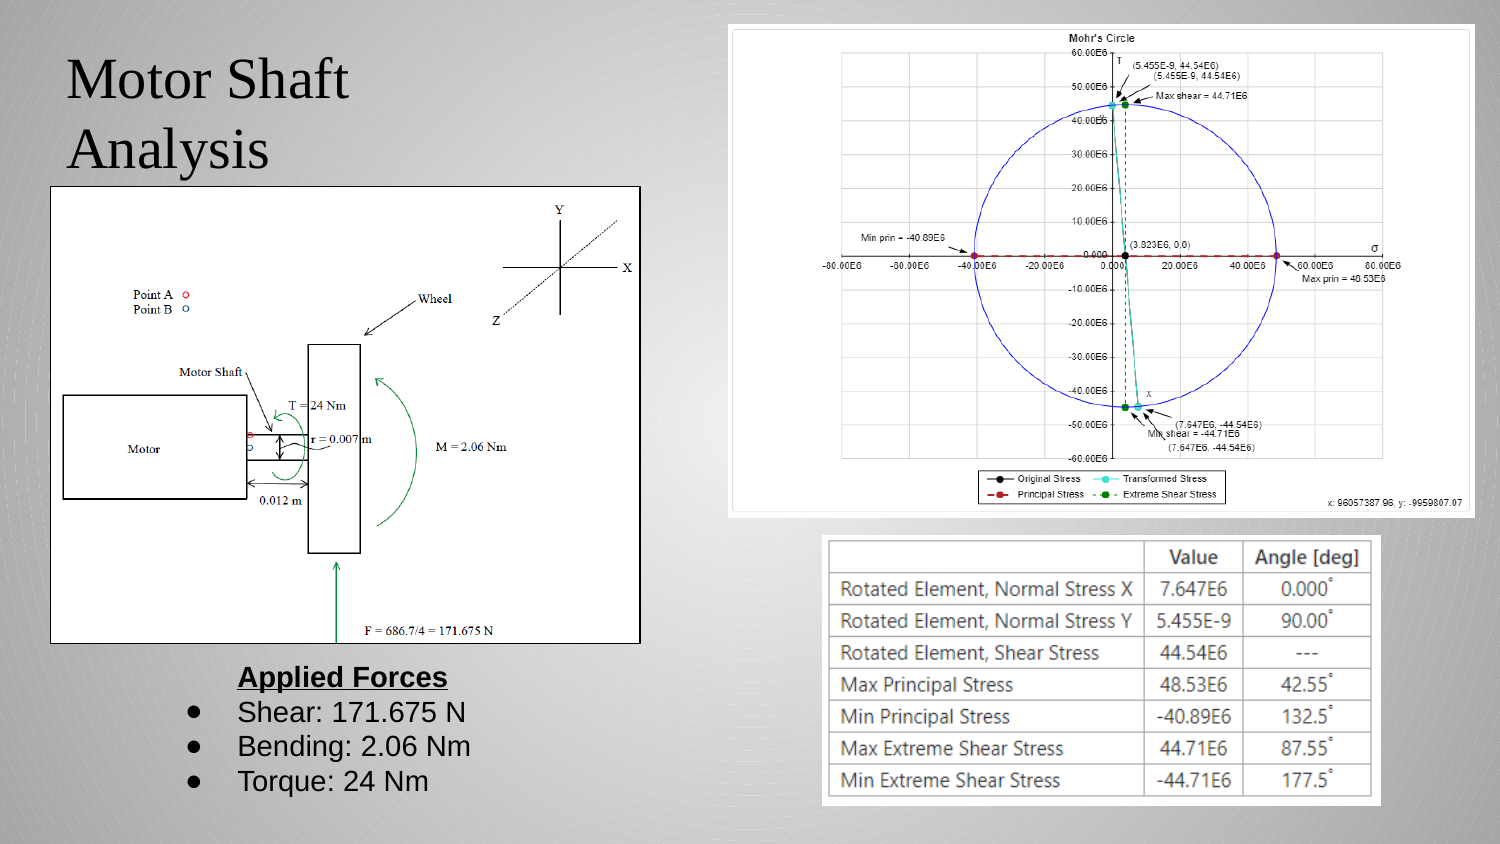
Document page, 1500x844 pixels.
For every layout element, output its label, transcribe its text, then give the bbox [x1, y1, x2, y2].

title Motor Shaft Analysis [51, 24, 391, 185]
picture [822, 535, 1382, 806]
picture [50, 187, 640, 644]
picture [728, 24, 1476, 519]
text_box Applied Forces Shear: 171.675 N Bending: 2.06 Nm Torque: 24 Nm [147, 651, 543, 806]
